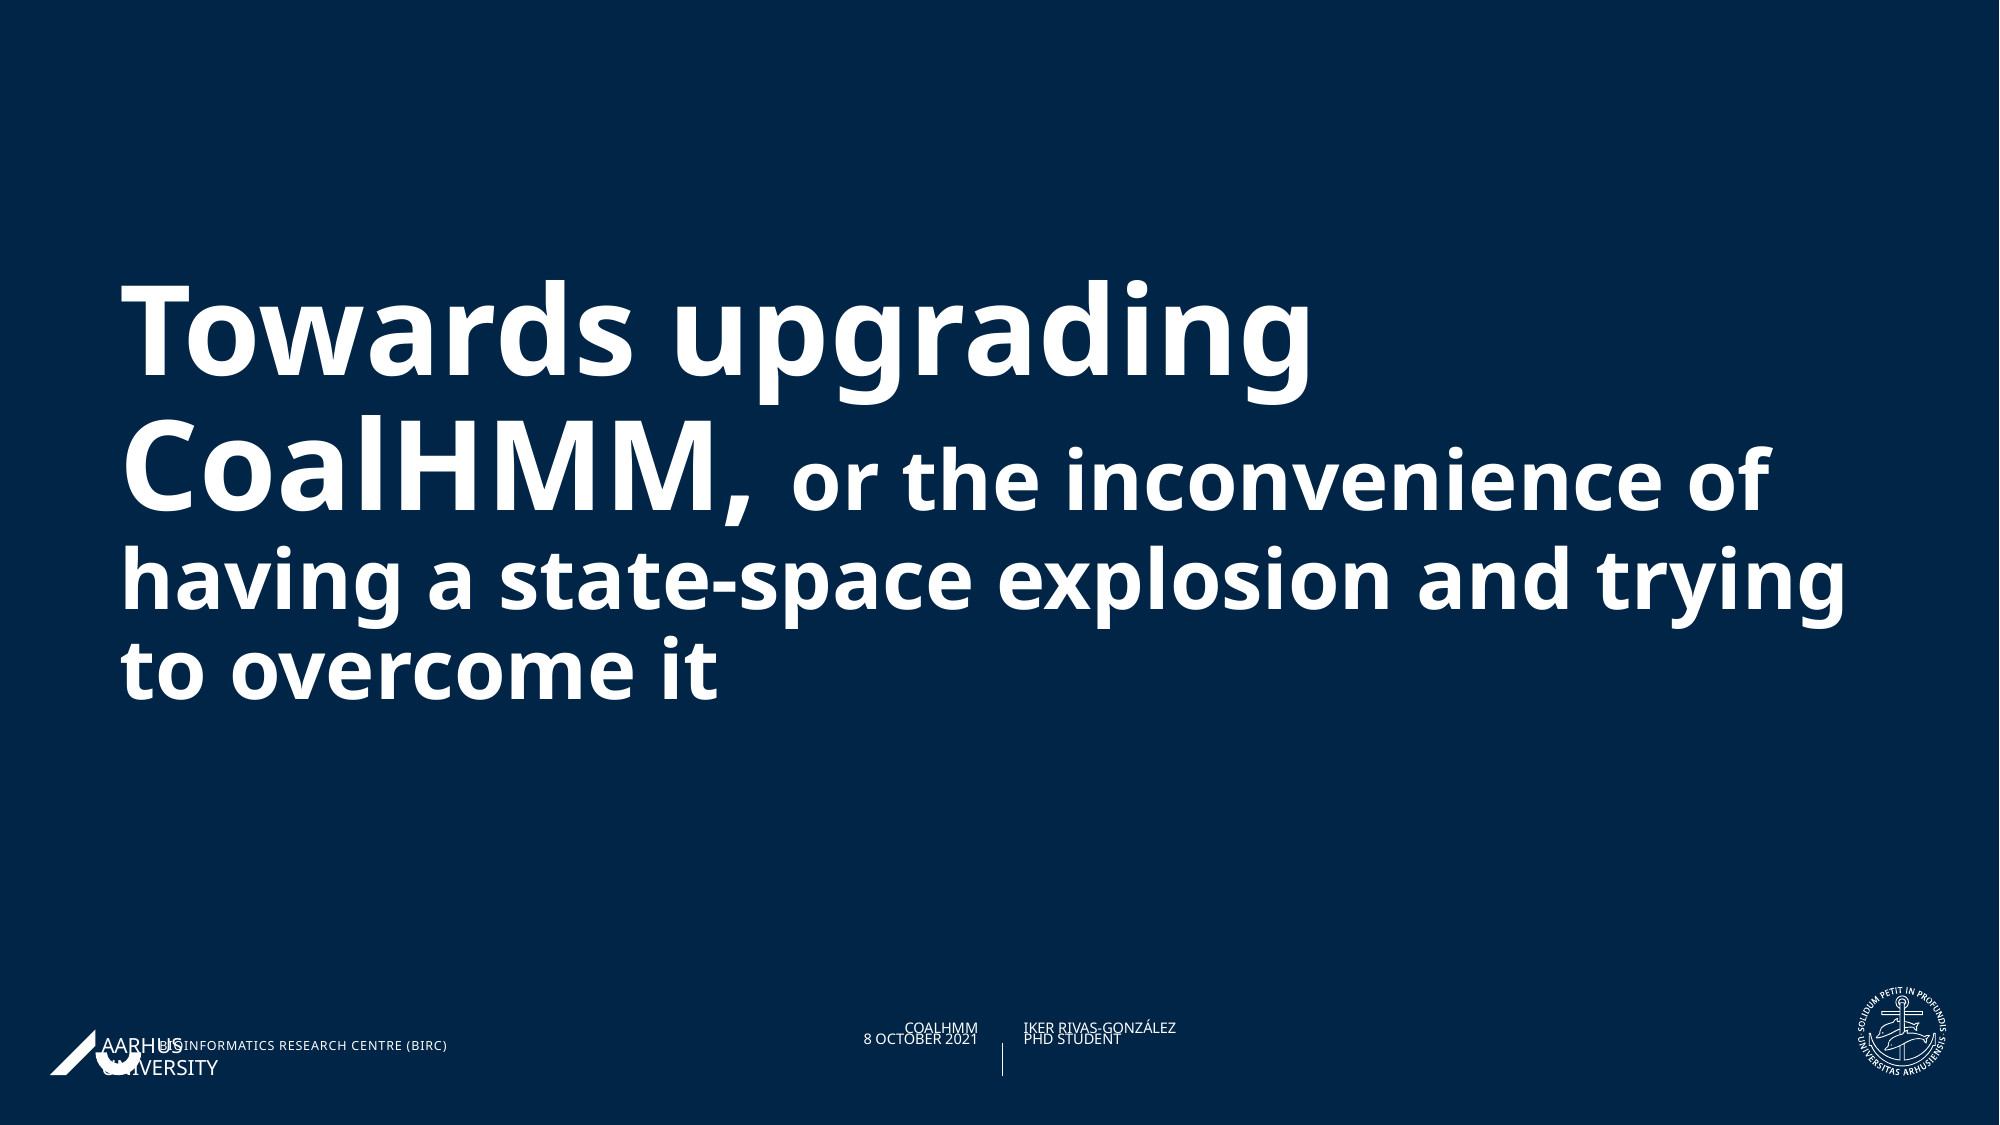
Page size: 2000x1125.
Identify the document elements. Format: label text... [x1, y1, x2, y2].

title Towards upgrading CoalHMM, or the inconvenience of having a state-space explosion and trying to overcome it [119, 333, 1880, 652]
